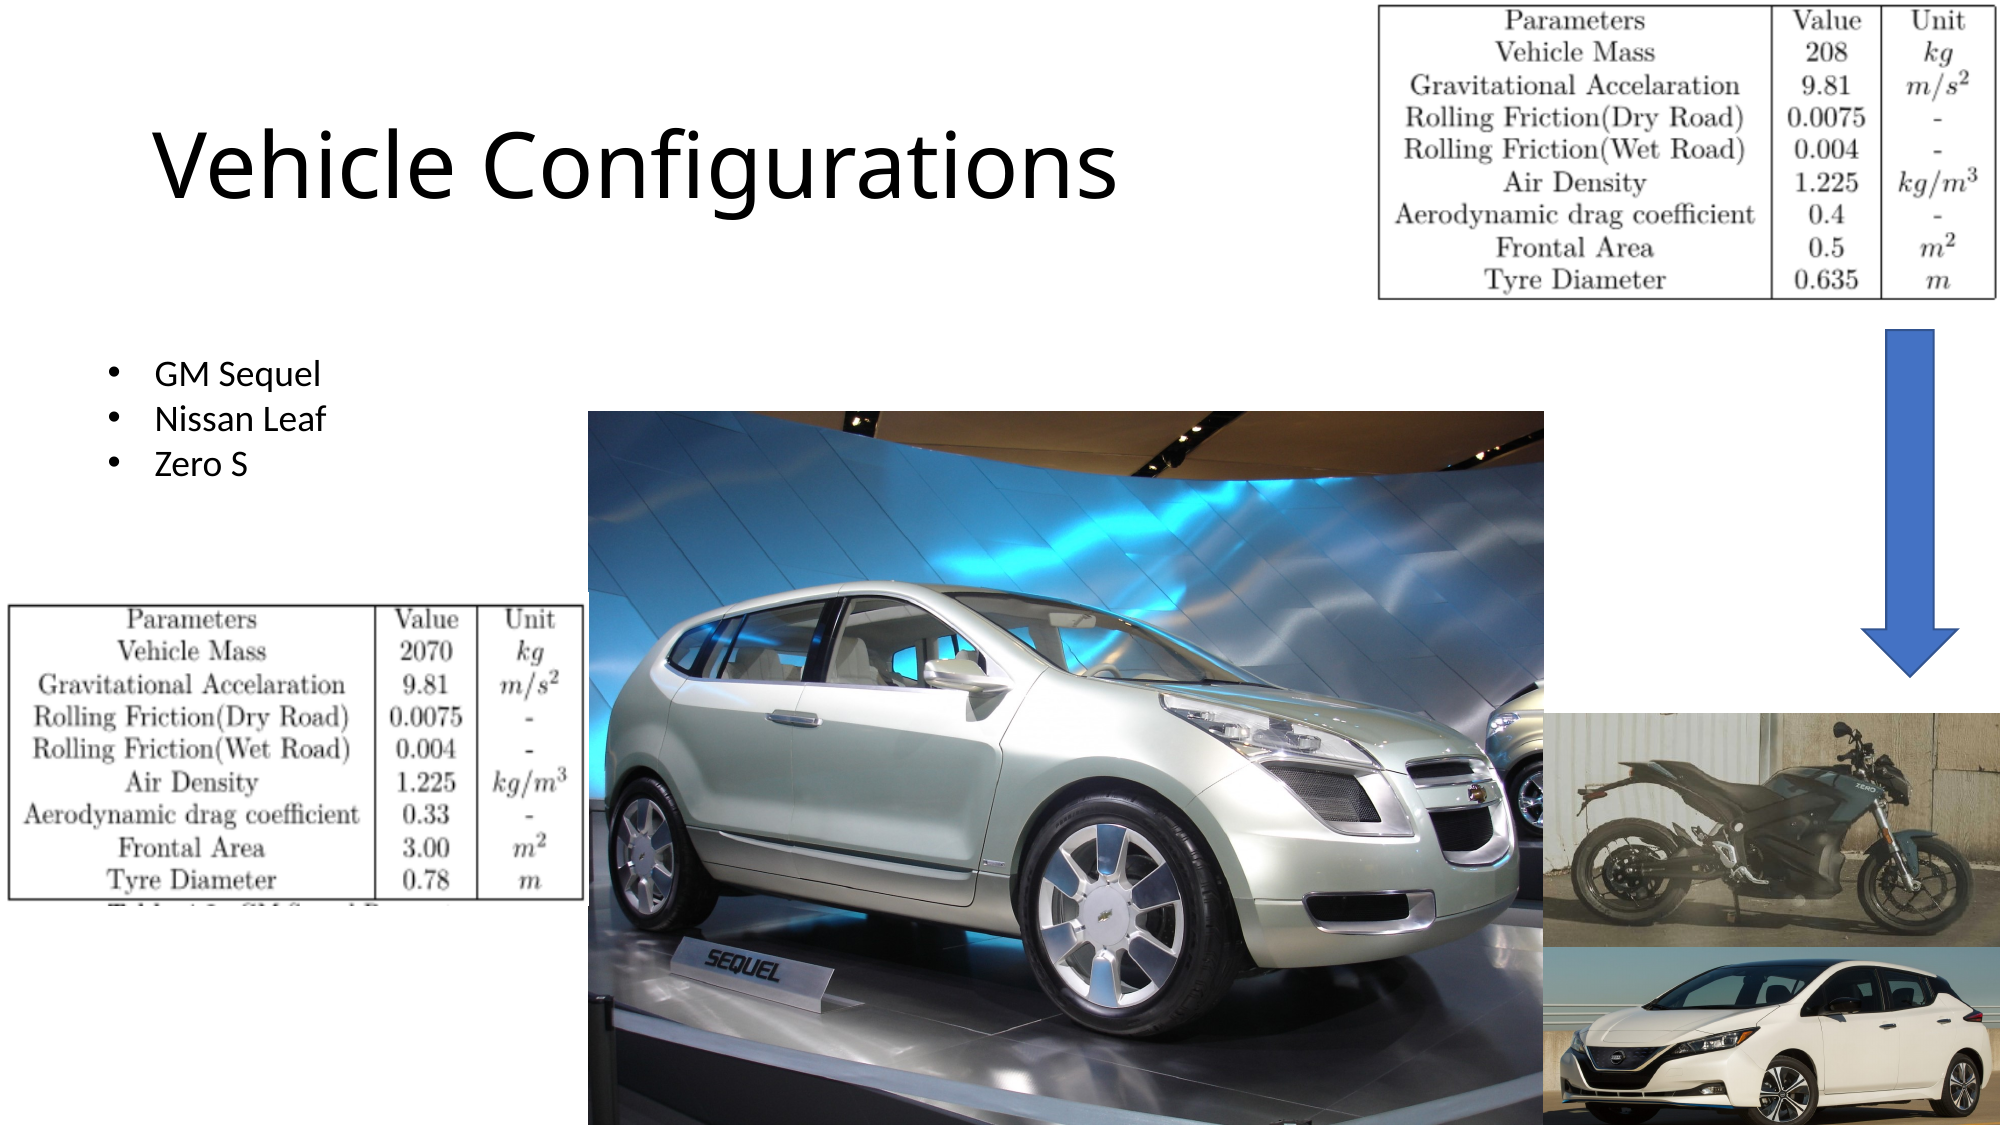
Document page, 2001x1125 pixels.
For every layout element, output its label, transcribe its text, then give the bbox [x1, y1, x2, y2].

text_box [1860, 329, 1960, 679]
picture [0, 592, 589, 906]
picture [1543, 713, 2000, 1125]
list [588, 411, 1544, 1125]
text_box GM Sequel Nissan Leaf Zero S [92, 341, 371, 537]
title Vehicle Configurations [137, 59, 1374, 278]
picture [1374, 0, 2000, 301]
